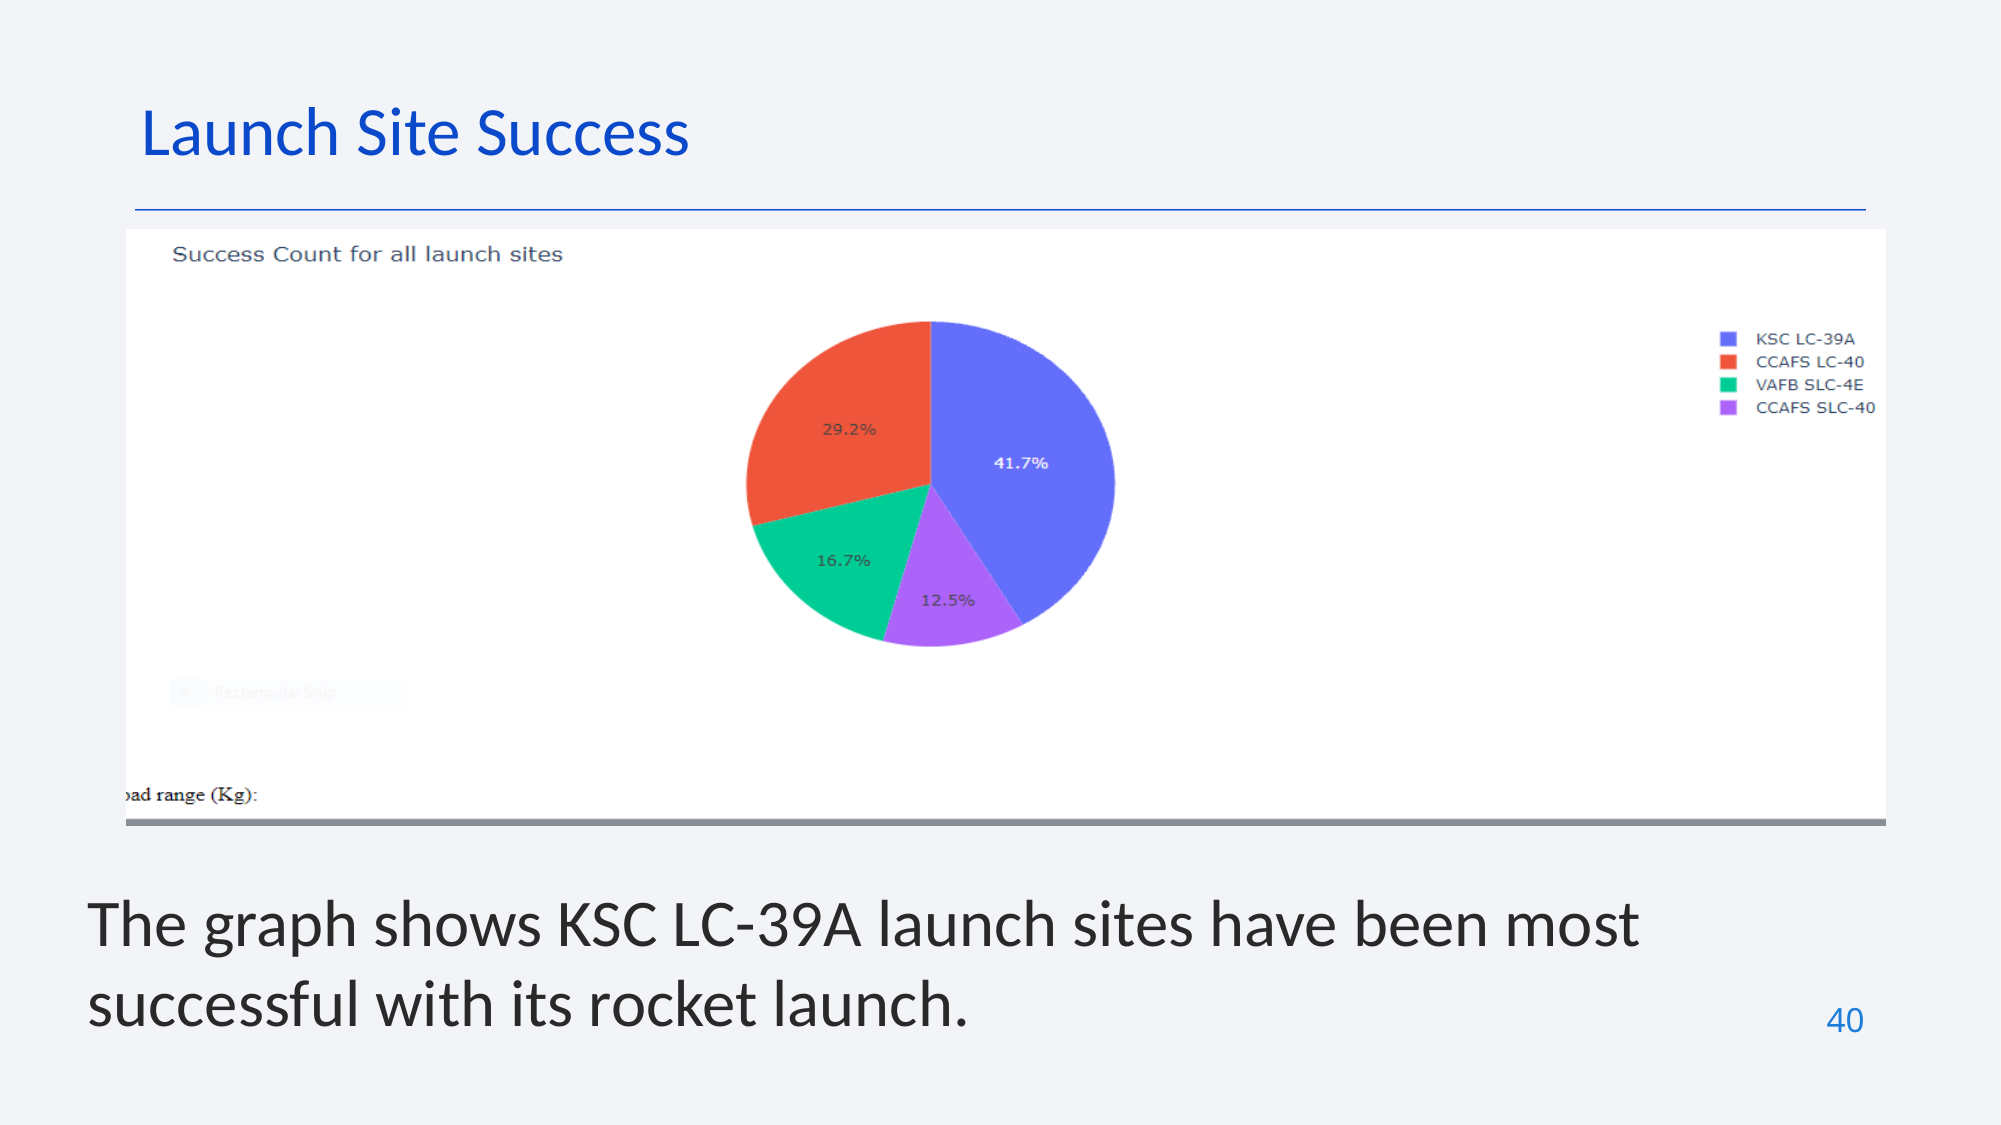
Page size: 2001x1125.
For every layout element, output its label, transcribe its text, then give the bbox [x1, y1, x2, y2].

list The graph shows KSC LC-39A launch sites have been most successful with its rocket launch. [72, 871, 1845, 1055]
picture [0, 0, 2001, 1125]
slide_number 40 [1845, 988, 1880, 1055]
text_box Launch Site Success [126, 88, 1852, 179]
